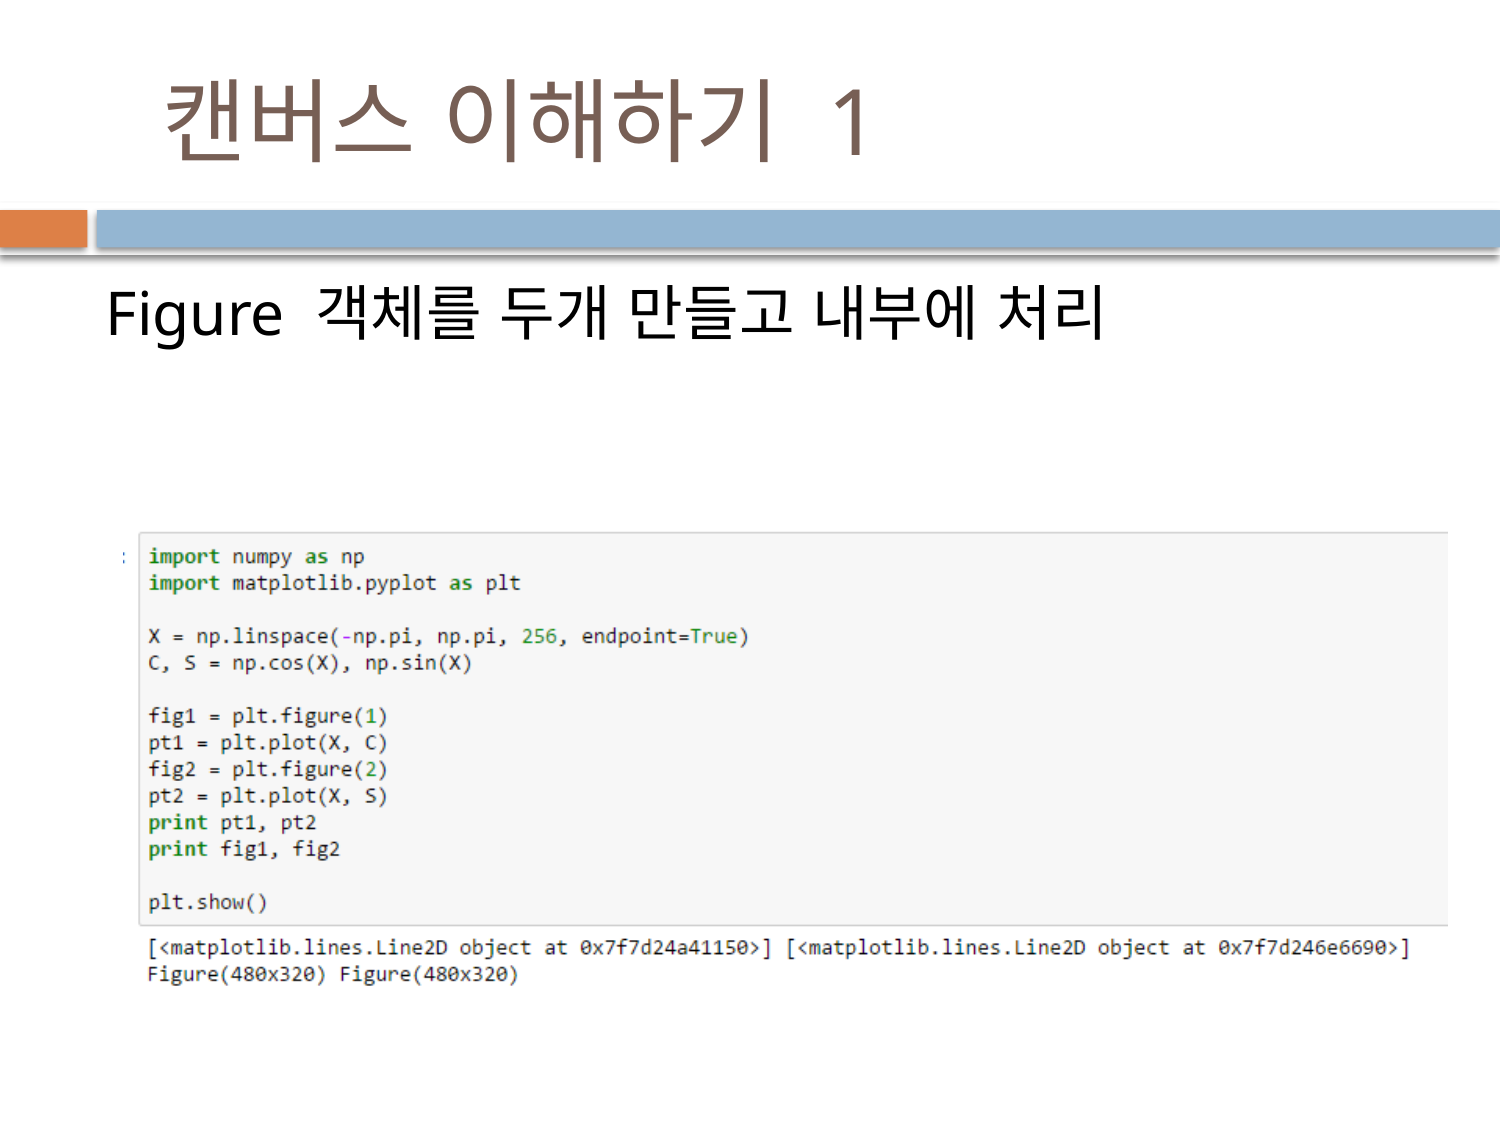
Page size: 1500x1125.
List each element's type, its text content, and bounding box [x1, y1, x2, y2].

list Figure 객체를 두개 만들고 내부에 처리 [75, 267, 1425, 539]
picture [123, 514, 1448, 1011]
title 캔버스 이해하기 1 [100, 37, 1438, 200]
